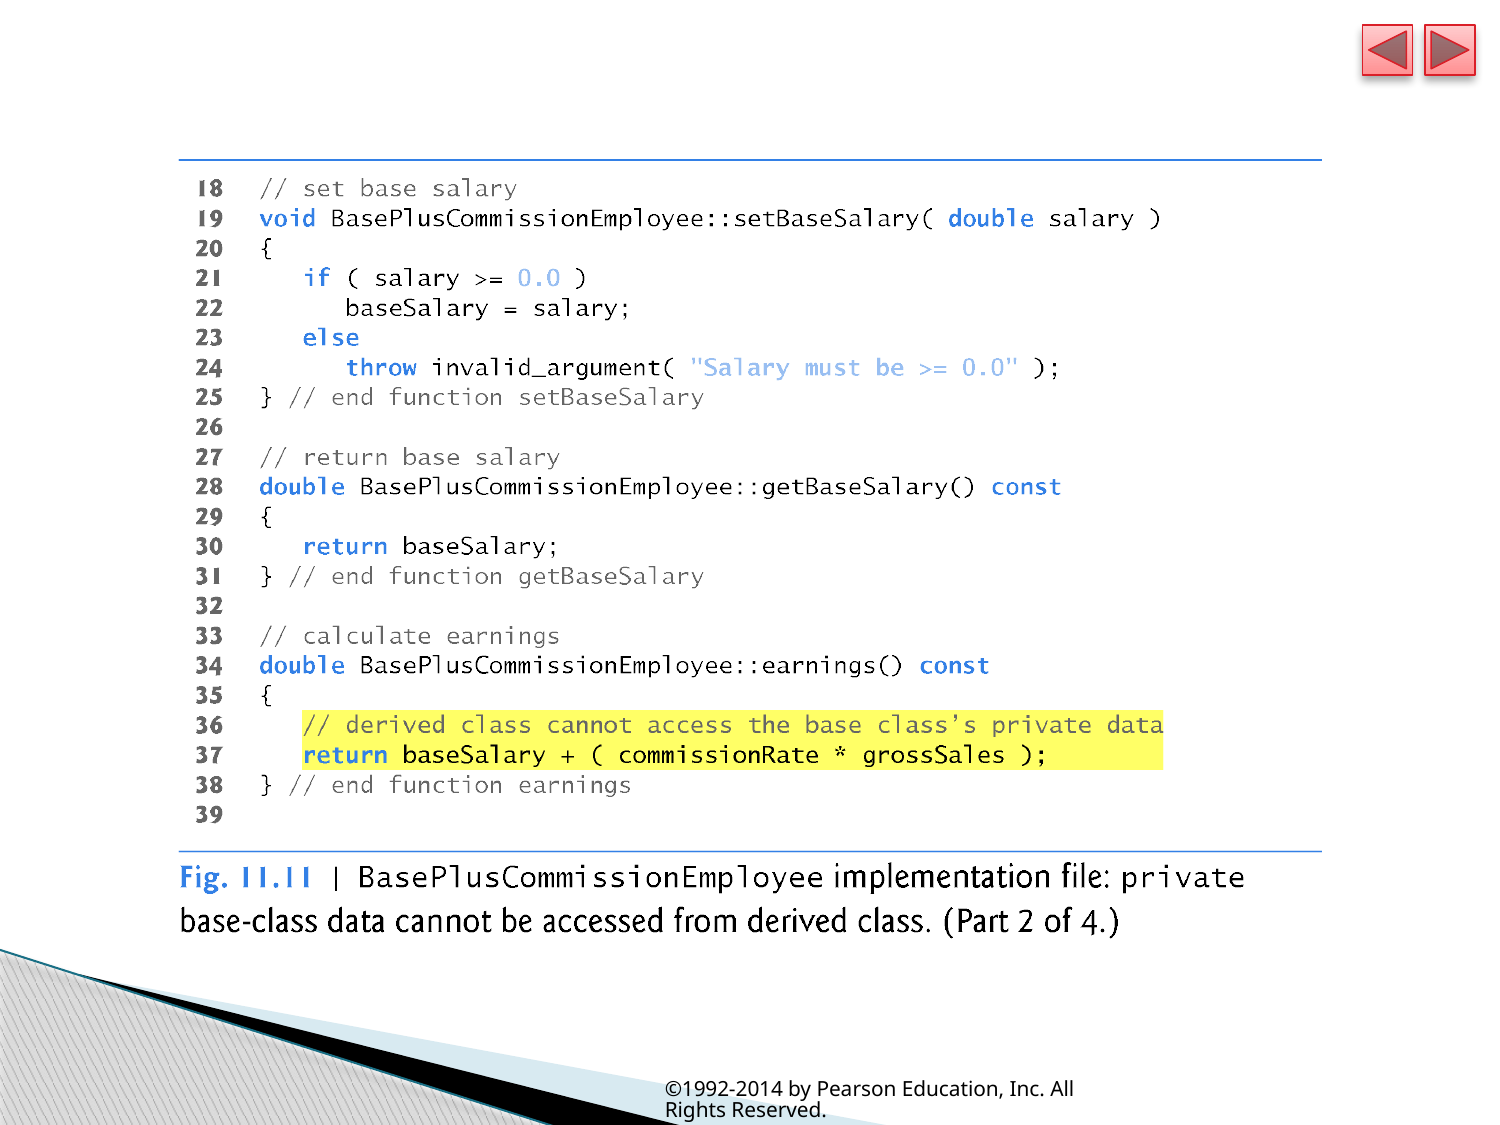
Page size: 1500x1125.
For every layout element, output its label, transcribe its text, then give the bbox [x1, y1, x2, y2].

footer ©1992-2014 by Pearson Education, Inc. All Rights Reserved. [650, 1051, 1105, 1112]
picture [0, 106, 1500, 1018]
